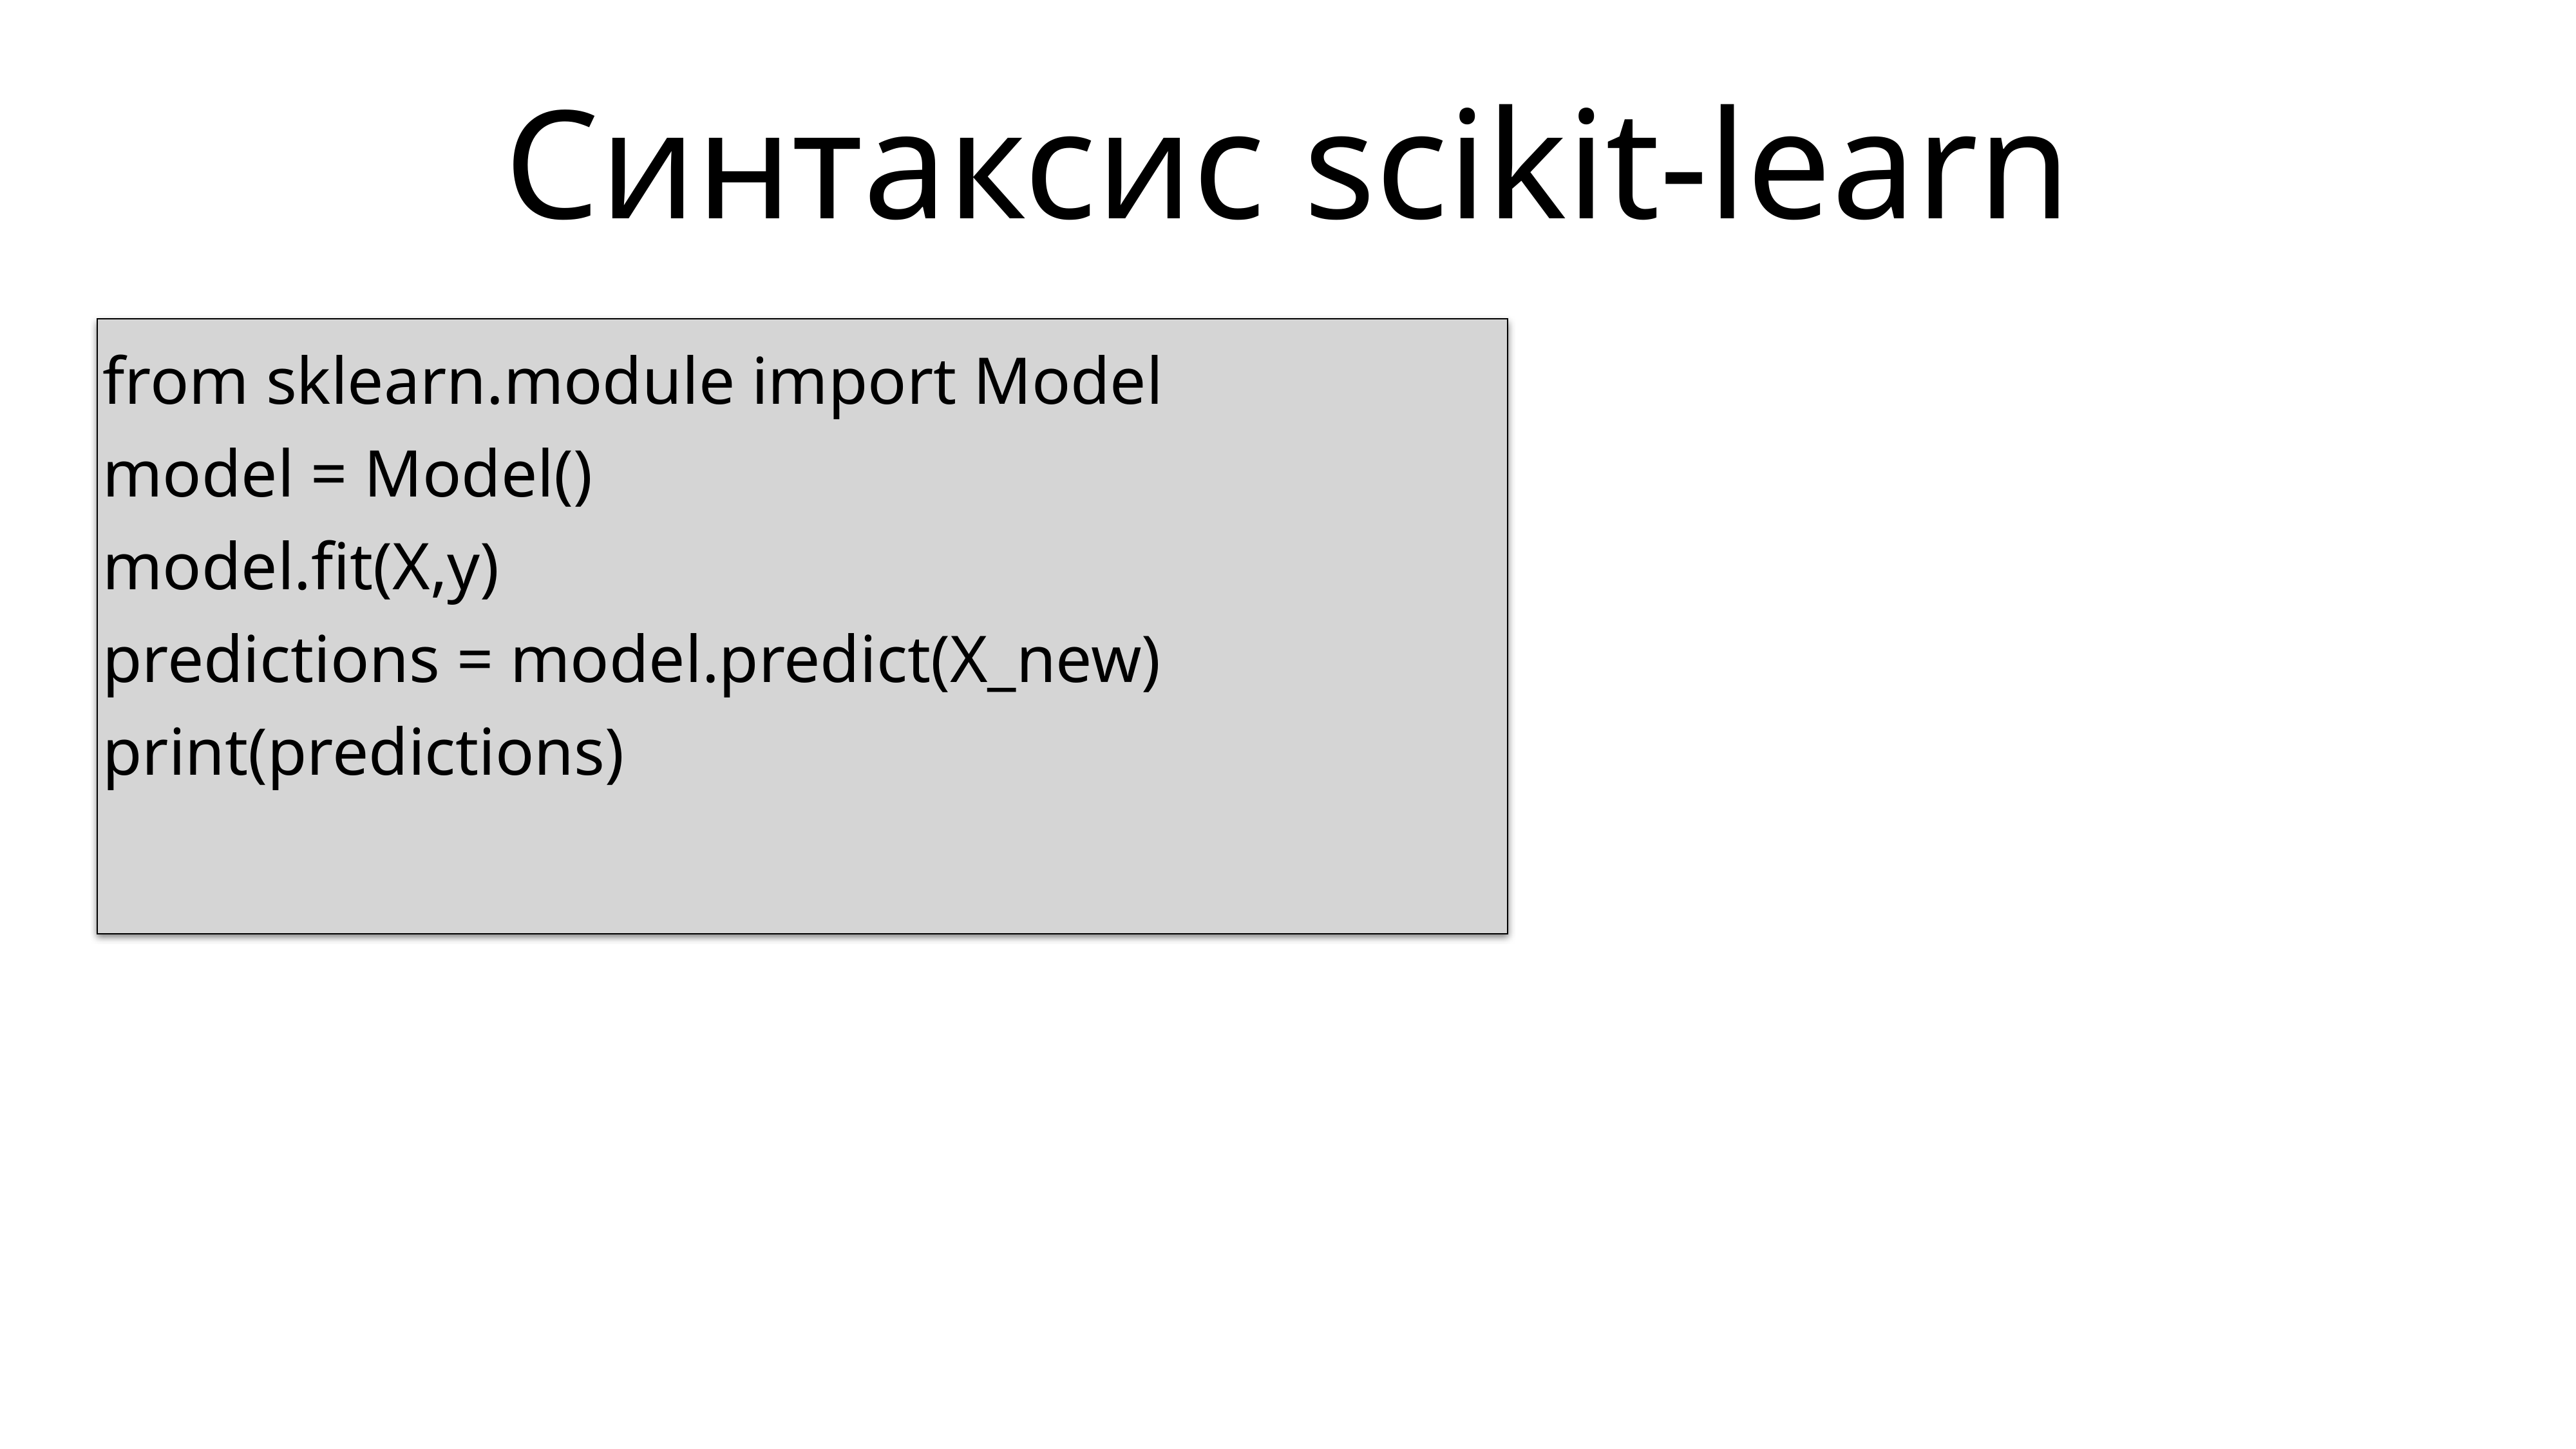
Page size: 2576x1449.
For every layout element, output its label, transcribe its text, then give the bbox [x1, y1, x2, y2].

list from sklearn.module import Model model = Model() model.fit(X,y) predictions = model.predict(X_new) print(predictions) [97, 318, 1508, 934]
title Синтаксис scikit-learn [178, 37, 2398, 279]
